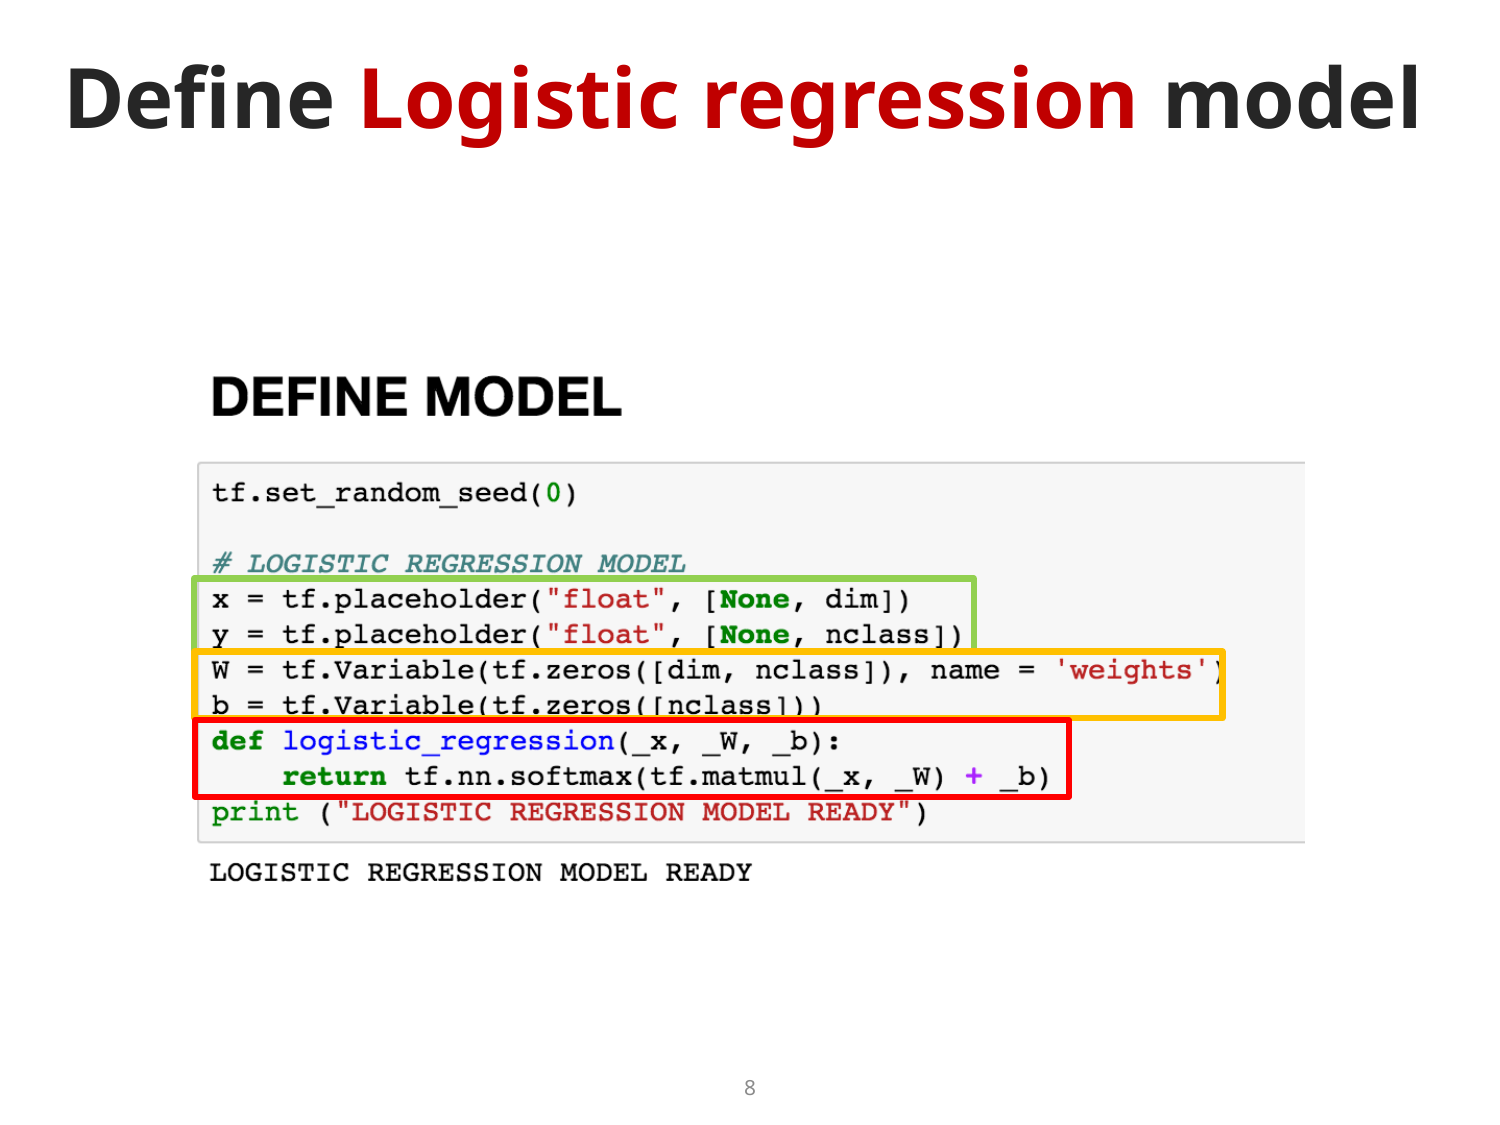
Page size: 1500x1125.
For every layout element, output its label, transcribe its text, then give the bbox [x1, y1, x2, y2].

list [195, 347, 1305, 884]
slide_number 8 [575, 1058, 925, 1119]
title Define Logistic regression model [48, 41, 1456, 149]
